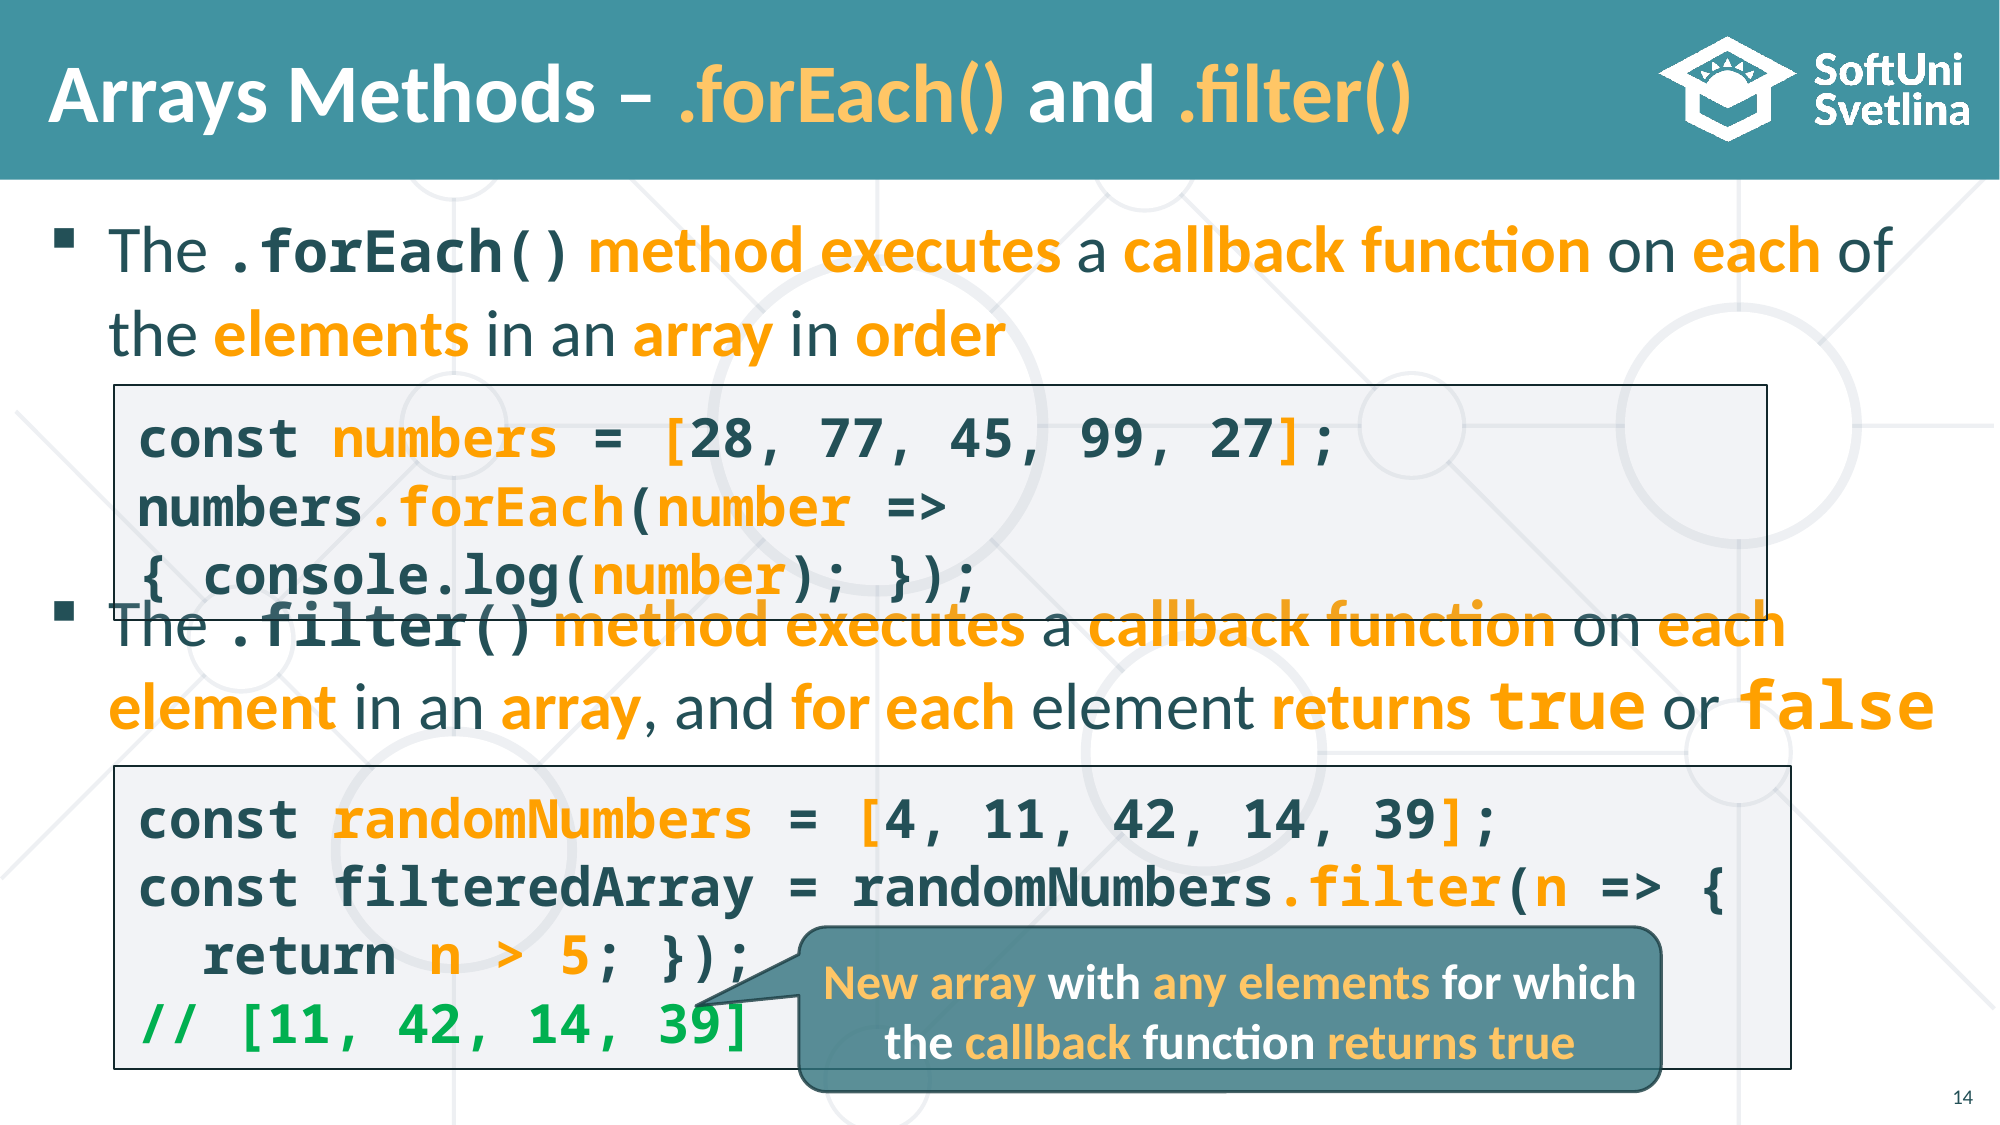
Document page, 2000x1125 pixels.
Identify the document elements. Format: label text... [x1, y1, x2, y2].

text_box const randomNumbers = [4, 11, 42, 14, 39]; const filteredArray = randomNumbers.filter(n => { return n > 5; }); // [11, 42, 14, 39] [113, 765, 1792, 1069]
text_box const numbers = [28, 77, 45, 99, 27]; numbers.forEach(number => { console.log(number); }); [113, 385, 1768, 621]
title Arrays Methods – .forEach() and .filter() [31, 16, 1638, 162]
slide_number 14 [1927, 1067, 1989, 1117]
text_box New array with any elements for which the callback function returns true [693, 924, 1664, 1094]
list The .forEach() method executes a callback function on each of the elements in an array in order The .filter() method executes a callback function on each element in an array, and for each element returns true or false [31, 196, 1970, 1109]
picture [1653, 32, 1971, 146]
